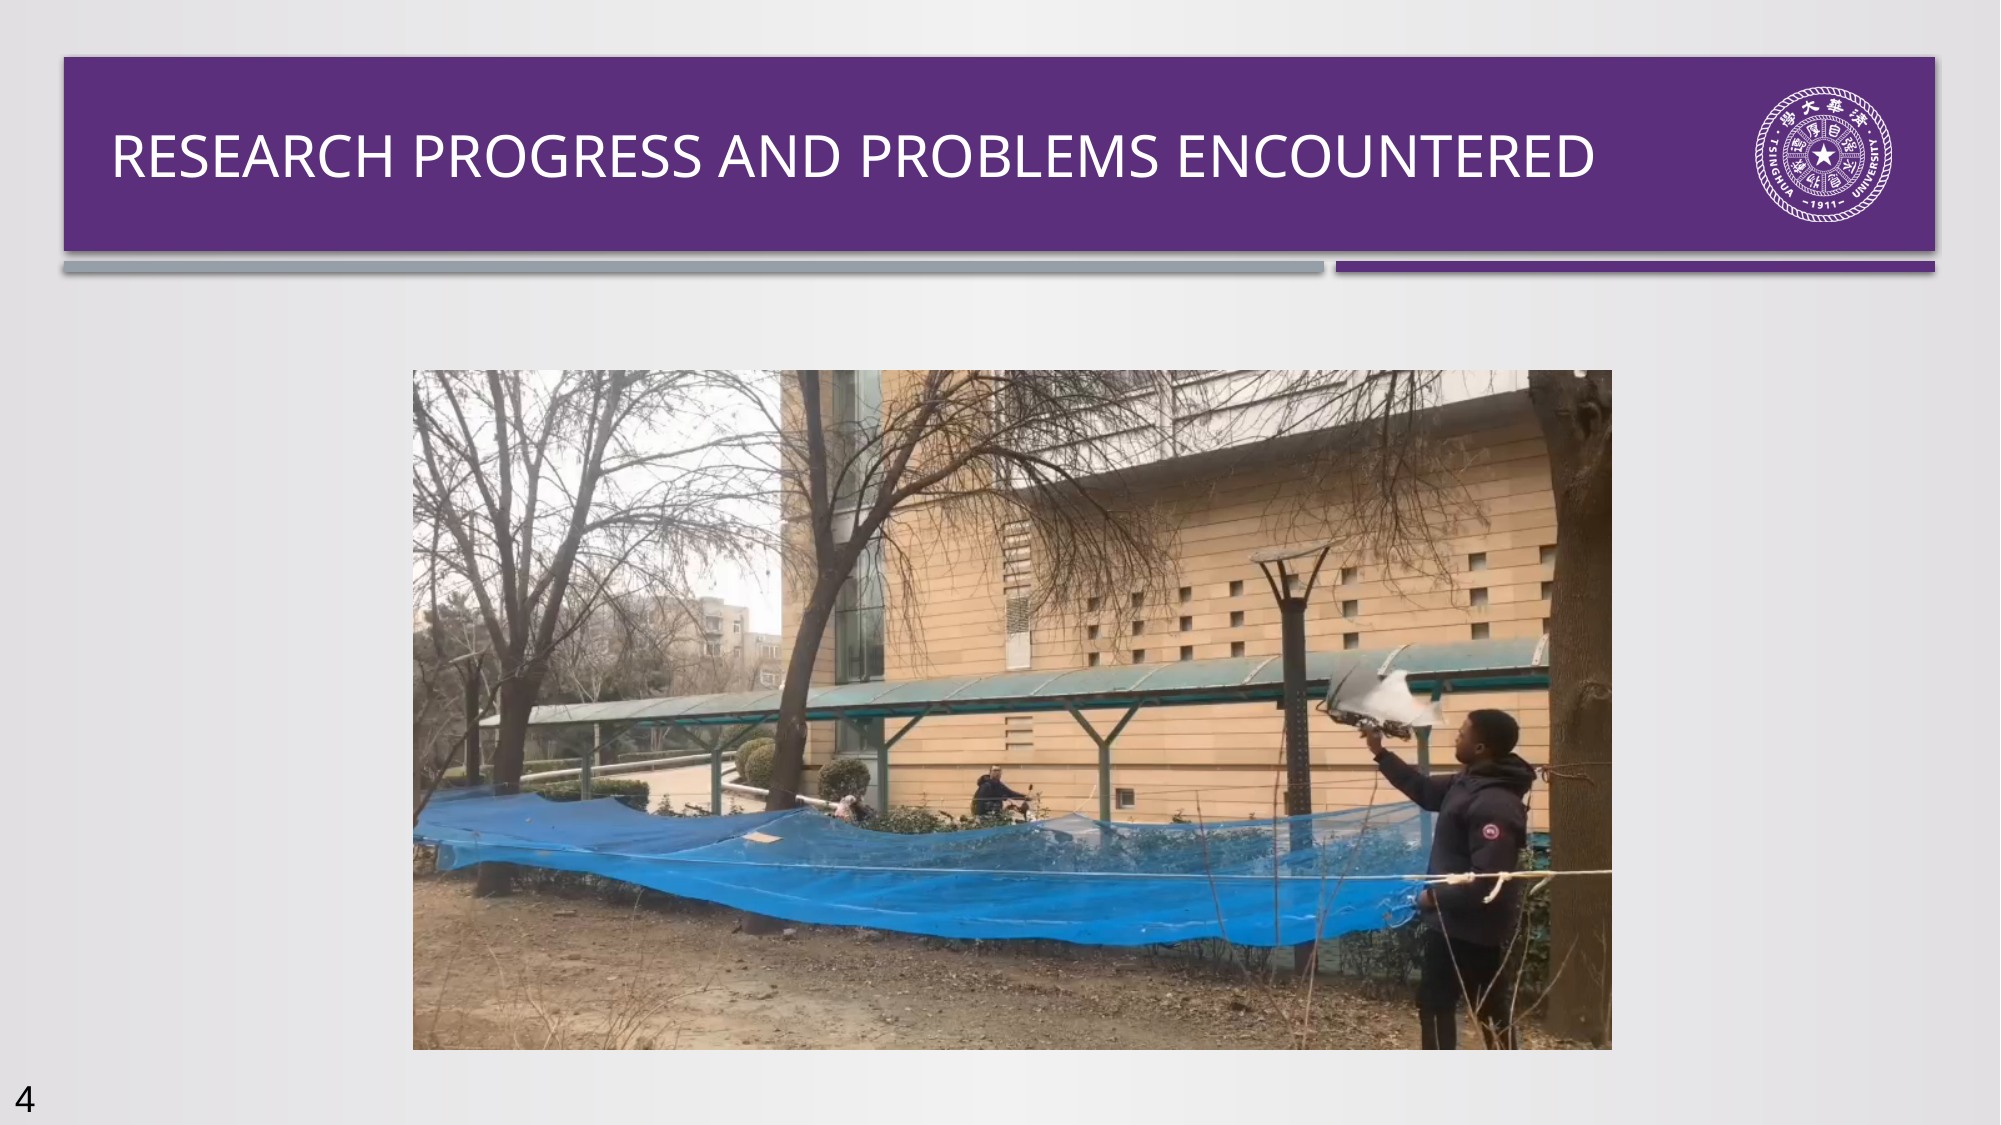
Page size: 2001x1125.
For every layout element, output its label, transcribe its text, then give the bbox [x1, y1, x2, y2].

title Research progress and problems encountered [95, 71, 1755, 237]
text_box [412, 369, 1613, 1051]
text_box 4 [0, 1068, 75, 1125]
